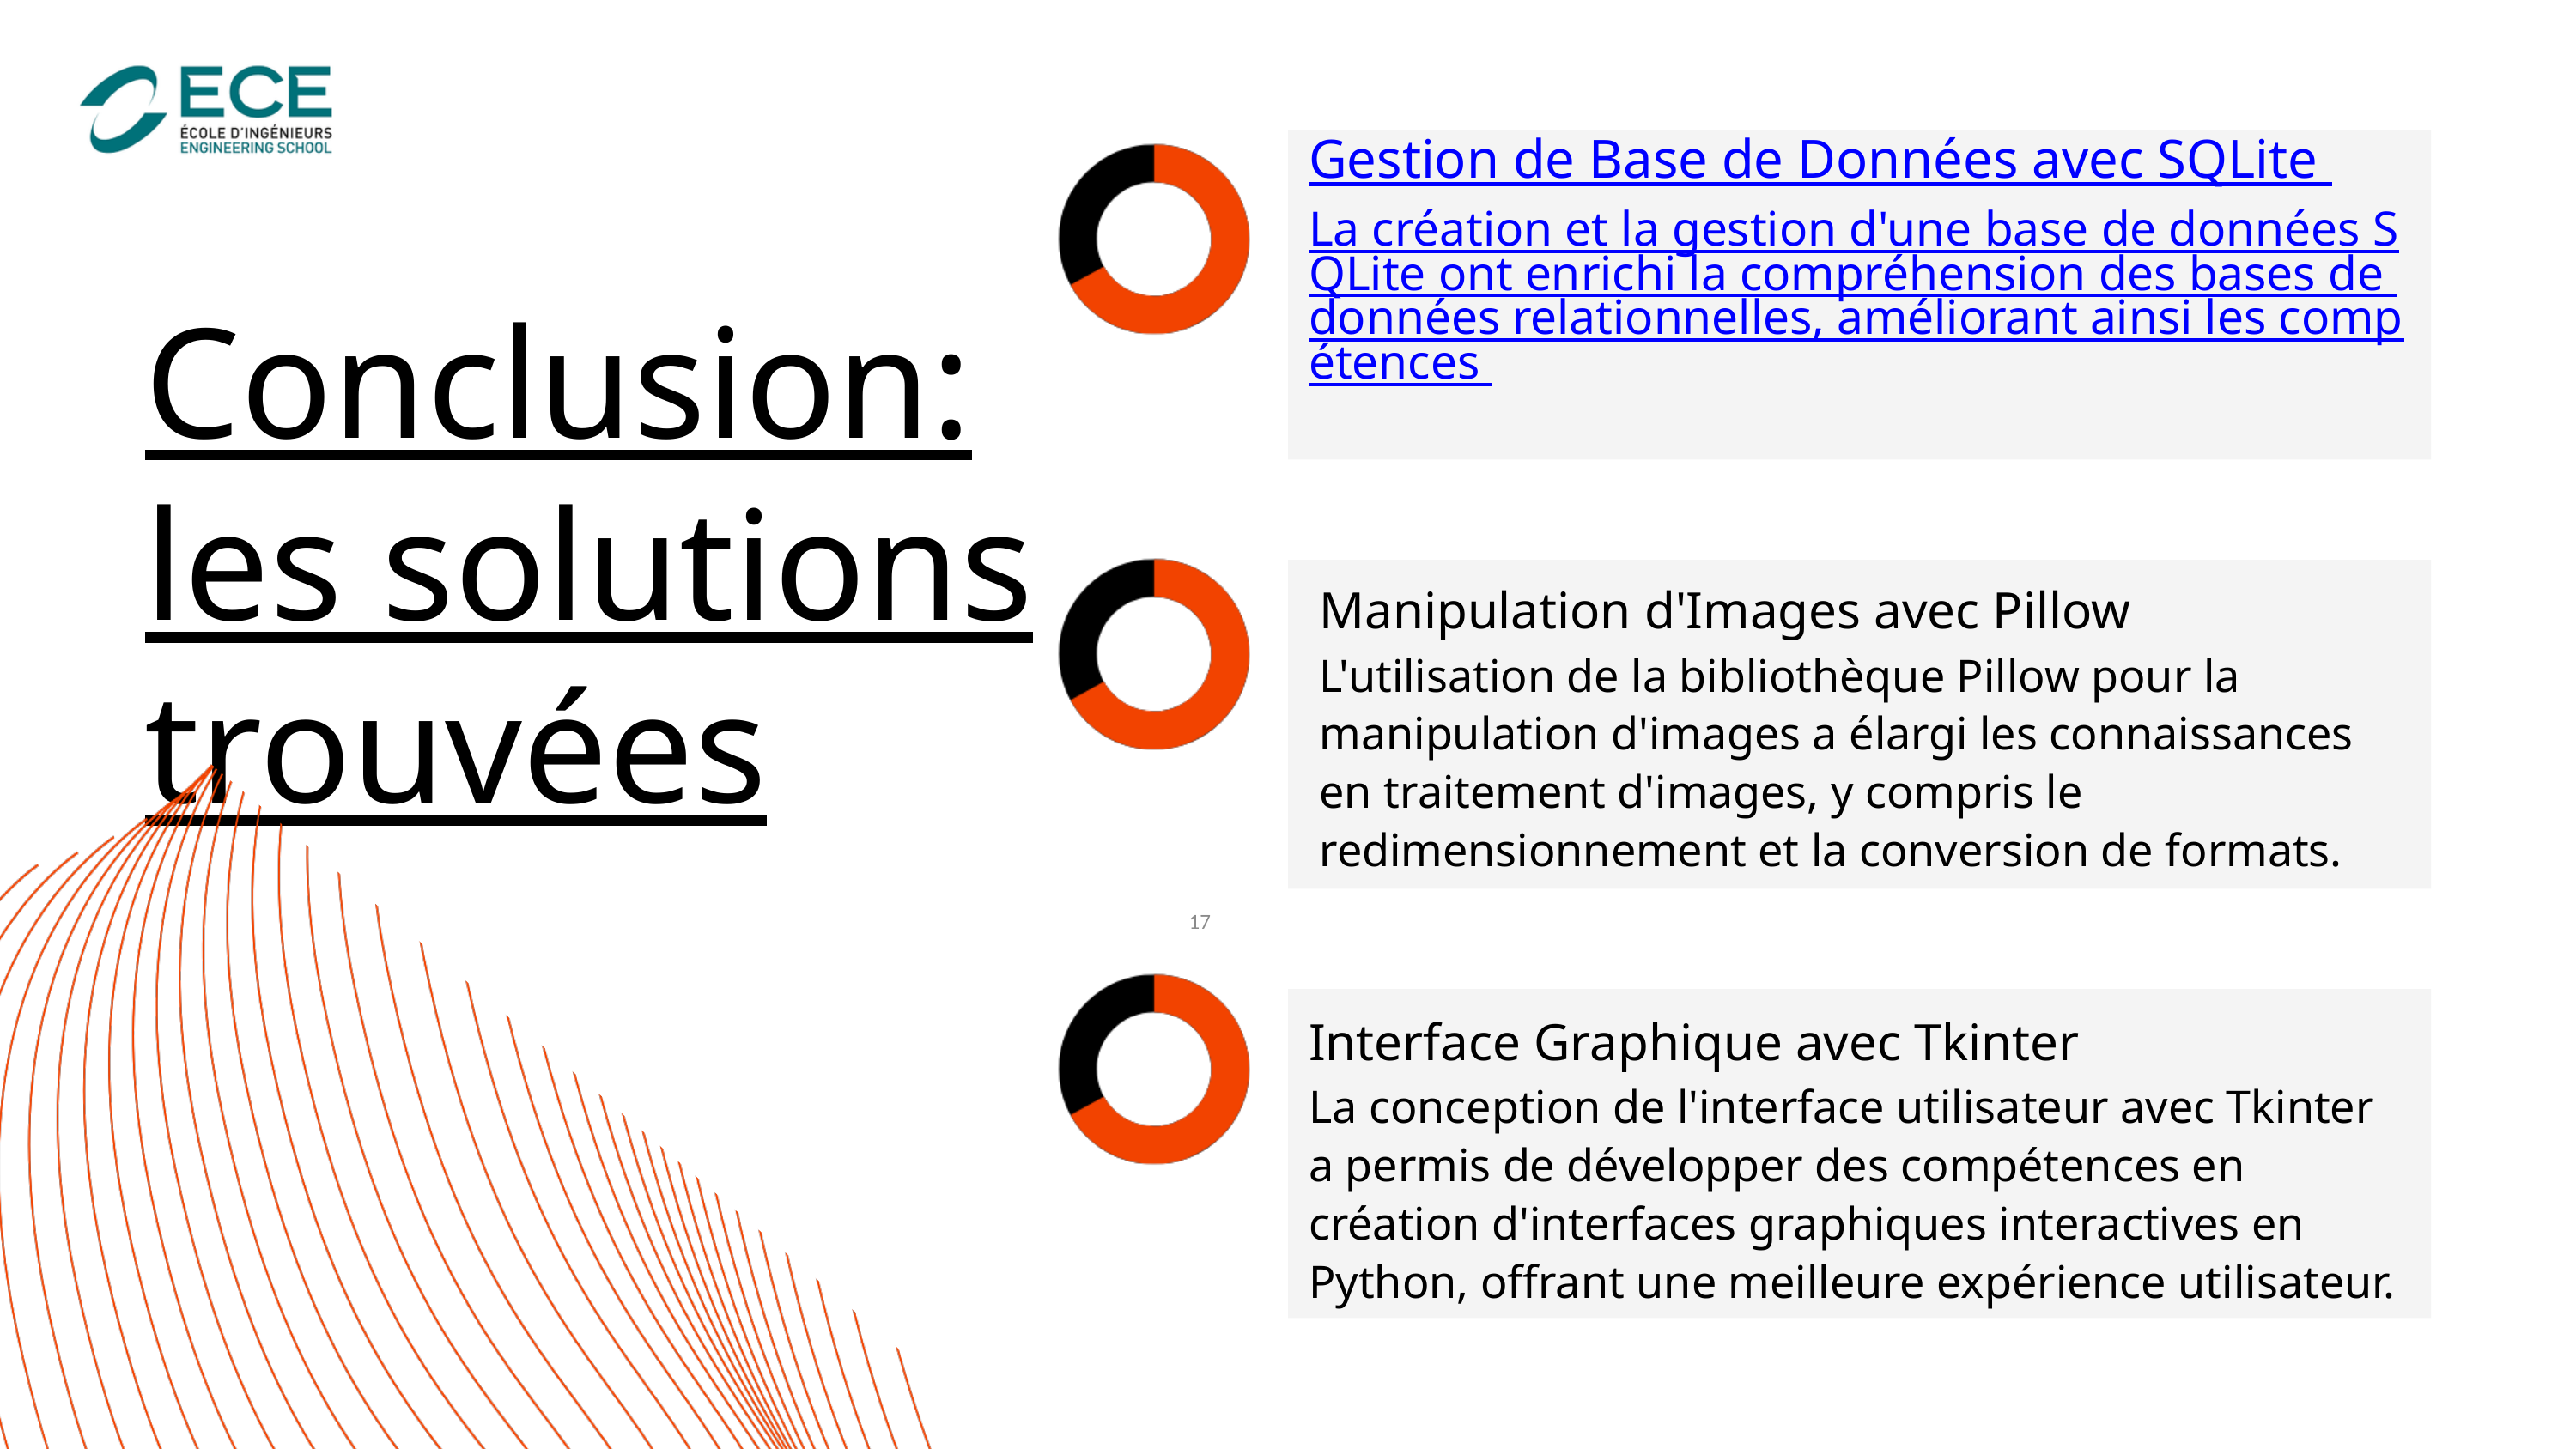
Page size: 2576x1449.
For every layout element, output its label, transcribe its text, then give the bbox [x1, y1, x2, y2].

text_box [1288, 989, 2432, 1319]
text_box [0, 585, 1017, 1449]
text_box [36, 55, 375, 166]
picture [1040, 540, 1269, 769]
text_box Conclusion: les solutions trouvées [144, 286, 1090, 834]
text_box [1319, 576, 2408, 873]
slide_number 17 [922, 894, 1224, 947]
picture [1040, 955, 1269, 1184]
text_box [1288, 130, 2432, 460]
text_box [1308, 130, 2408, 443]
text_box [1288, 560, 2432, 889]
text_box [1308, 1008, 2399, 1304]
picture [1040, 125, 1269, 355]
